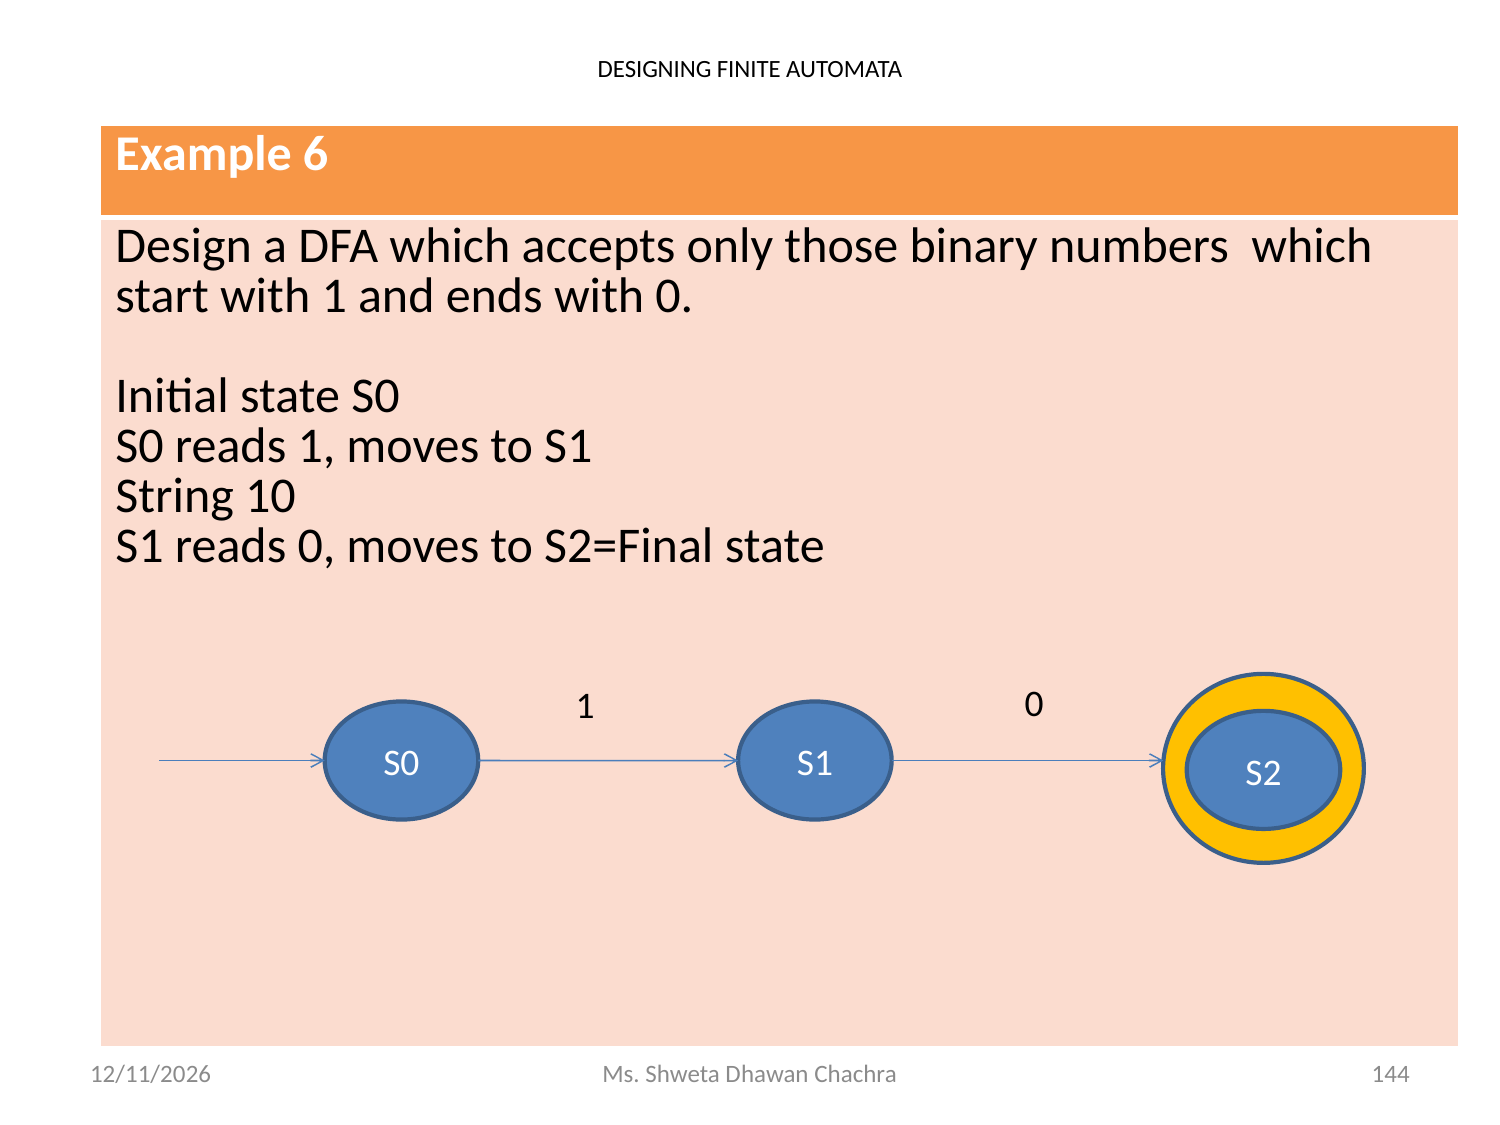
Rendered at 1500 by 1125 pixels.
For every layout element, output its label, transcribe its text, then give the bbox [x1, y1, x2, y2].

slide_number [75, 1042, 425, 1103]
text_box S1 [736, 699, 894, 822]
footer Ms. Shweta Dhawan Chachra [512, 1048, 988, 1103]
text_box S0 [322, 699, 481, 822]
text_box 0 [1009, 671, 1057, 731]
slide_number 144 [1074, 1048, 1425, 1103]
title DESIGNING FINITE AUTOMATA [75, 45, 1425, 90]
table_cell Design a DFA which accepts only those binary numbers which start with 1 and ends with 0. Initial state S0 S0 reads 1, moves to S1 String 10 S1 reads 0, moves to S2=Final state [101, 220, 1458, 1046]
text_box S2 [1184, 708, 1343, 832]
text_box [1160, 671, 1366, 865]
text_box 1 [560, 673, 609, 734]
table_header Example 6 [101, 126, 1458, 215]
